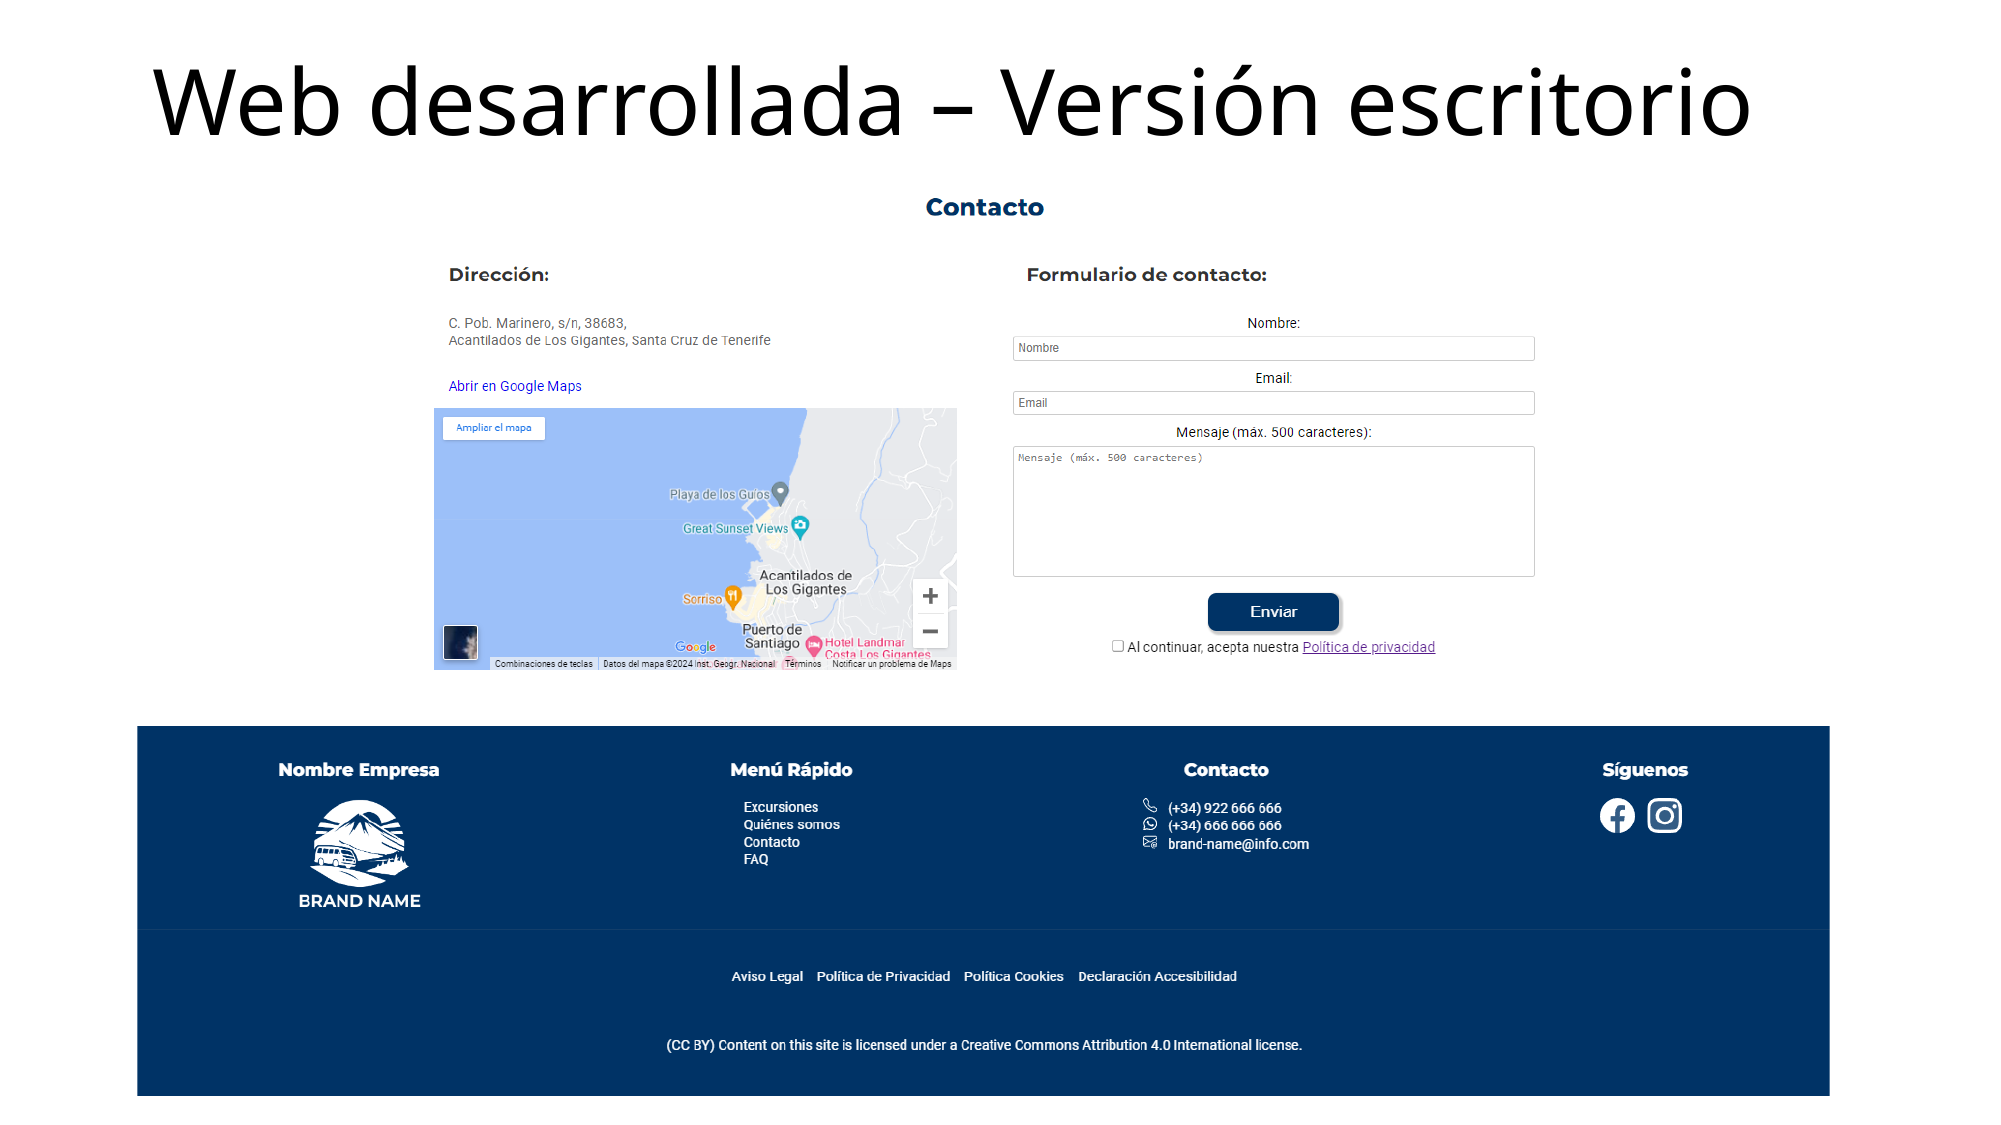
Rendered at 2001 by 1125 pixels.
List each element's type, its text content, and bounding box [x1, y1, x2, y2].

title Web desarrollada – Versión escritorio [137, 0, 1863, 215]
picture [136, 179, 1831, 1096]
